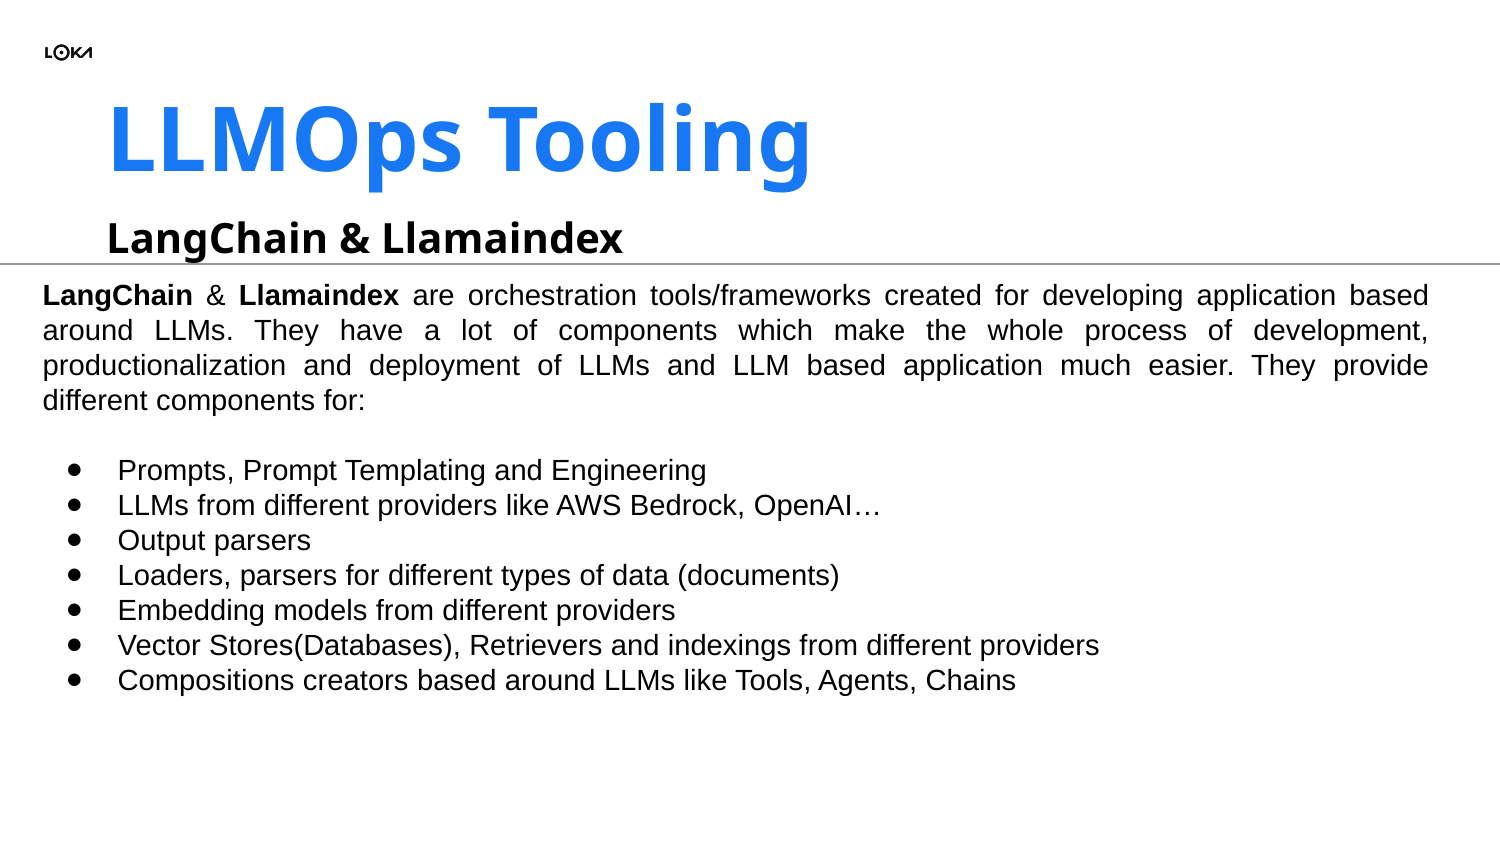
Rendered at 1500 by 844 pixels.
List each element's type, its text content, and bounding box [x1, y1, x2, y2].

picture [11, 8, 126, 97]
list LangChain & Llamaindex are orchestration tools/frameworks created for developing application based around LLMs. They have a lot of components which make the whole process of development, productionalization and deployment of LLMs and LLM based application much easier. They provide different components for: Prompts, Prompt Templating and Engineering LLMs from different providers like AWS Bedrock, OpenAI… Output parsers Loaders, parsers for different types of data (documents) Embedding models from different providers Vector Stores(Databases), Retrievers and indexings from different providers Compositions creators based around LLMs like Tools, Agents, Chains [27, 261, 1446, 825]
subtitle LangChain & Llamaindex [91, 196, 722, 261]
title LLMOps Tooling [91, 66, 1335, 214]
